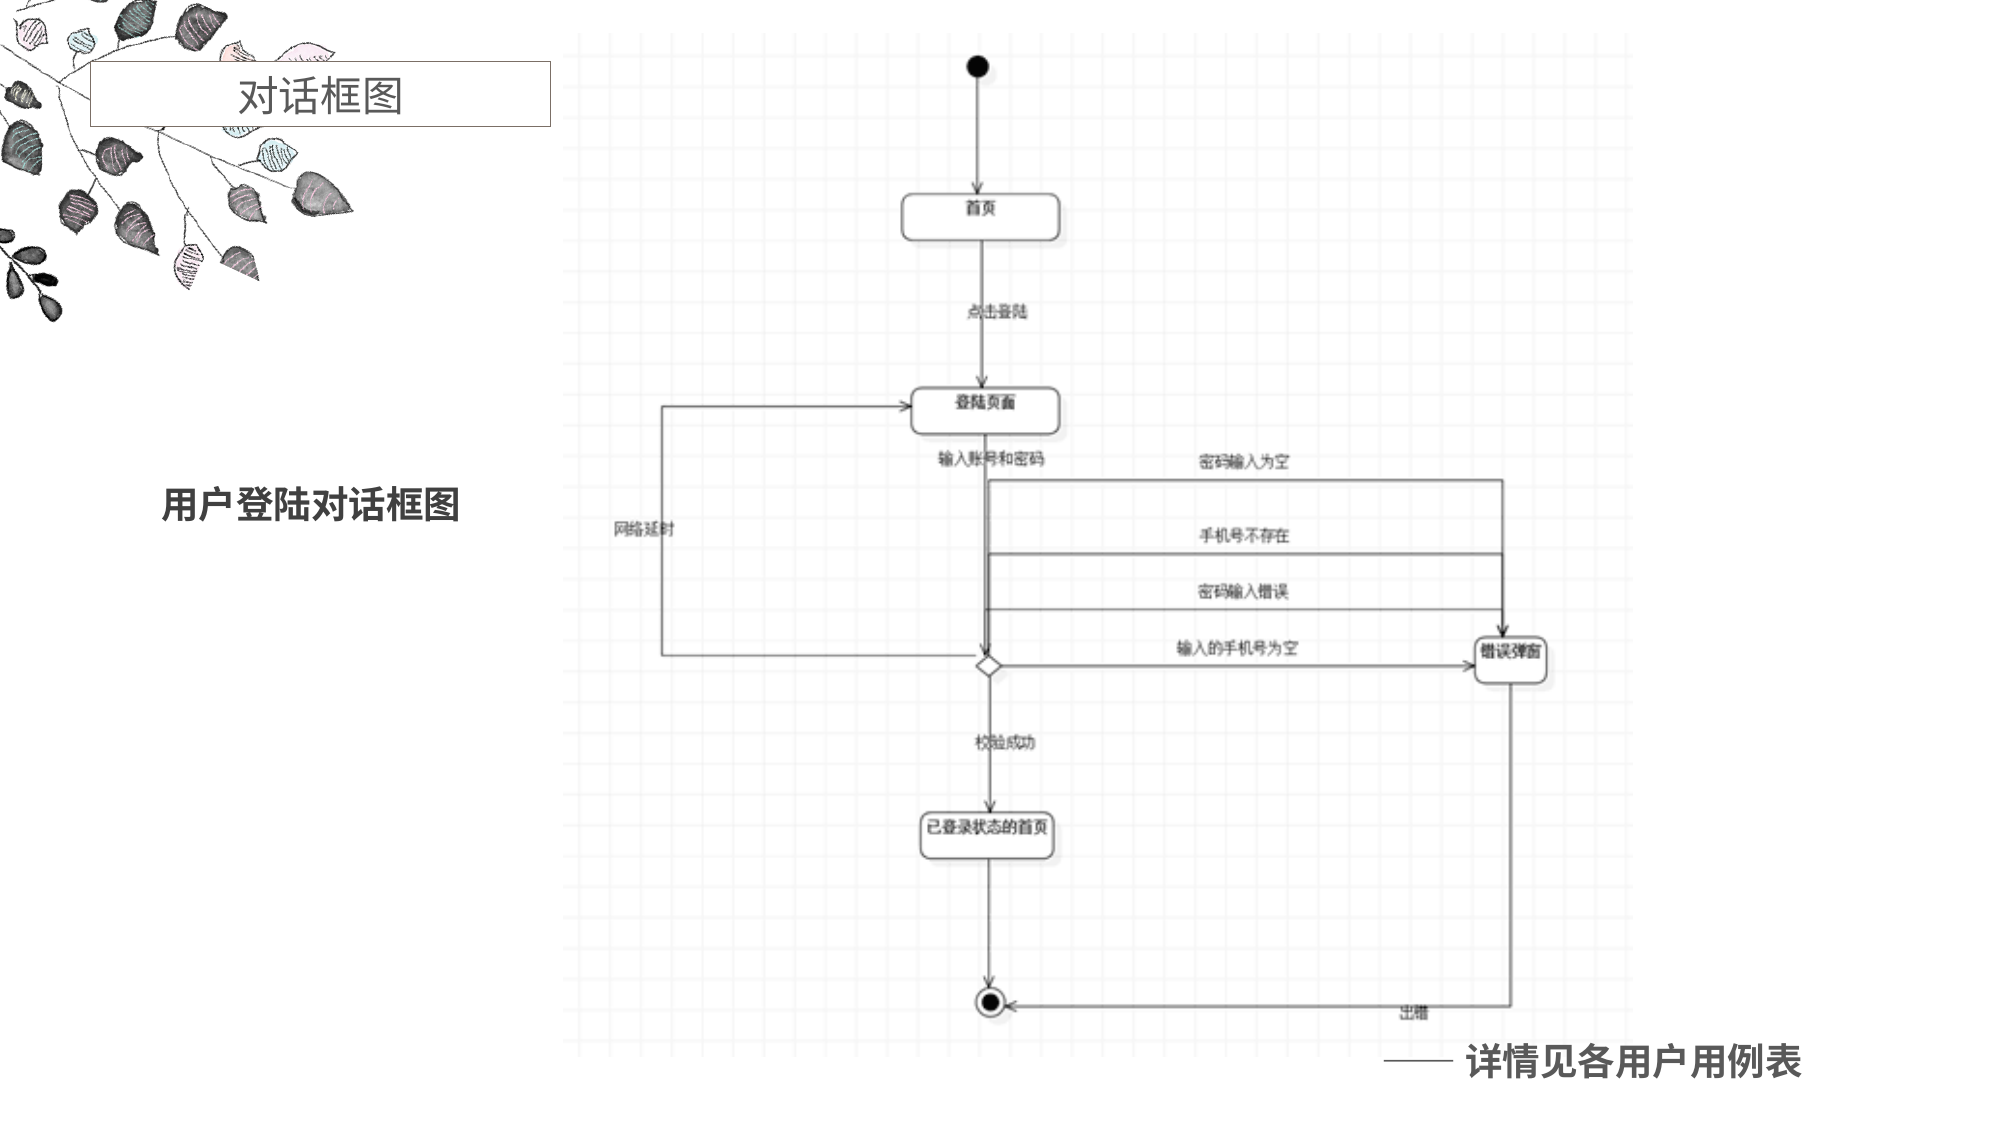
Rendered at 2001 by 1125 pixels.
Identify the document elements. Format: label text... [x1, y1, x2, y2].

picture [563, 33, 1633, 1057]
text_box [0, 0, 551, 659]
text_box ——详情见各用户用例表 [1366, 1030, 1818, 1091]
